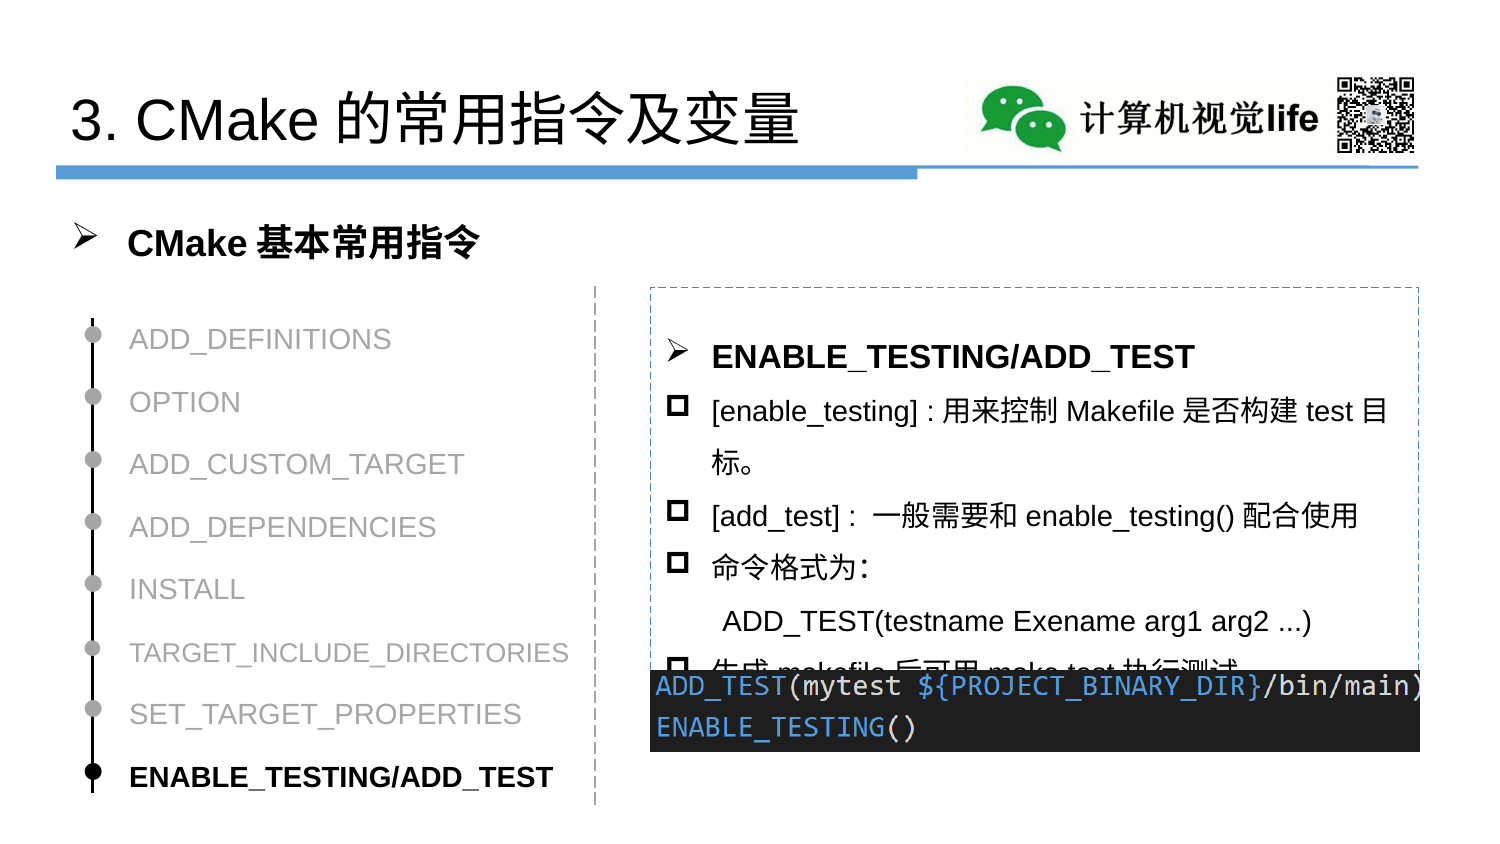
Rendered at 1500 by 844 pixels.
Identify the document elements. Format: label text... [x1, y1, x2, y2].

text_box 3. CMake的常用指令及变量 [56, 28, 1406, 189]
text_box ENABLE_TESTING/ADD_TEST [enable_testing] :用来控制Makefile是否构建test目标。 [add_test] : 一般需要和enable_testing()配合使用 命令格式为： ADD_TEST(testname Exename arg1 arg2 ...) 生成makefile后可用make test执行测试 [650, 287, 1419, 670]
text_box CMake基本常用指令 [56, 199, 625, 288]
picture [962, 70, 1420, 160]
text_box ADD_DEFINITIONS OPTION ADD_CUSTOM_TARGET ADD_DEPENDENCIES INSTALL TARGET_INCLUDE_DIRECTORIES SET_TARGET_PROPERTIES ENABLE_TESTING/ADD_TEST [67, 285, 594, 801]
picture [649, 670, 1420, 752]
